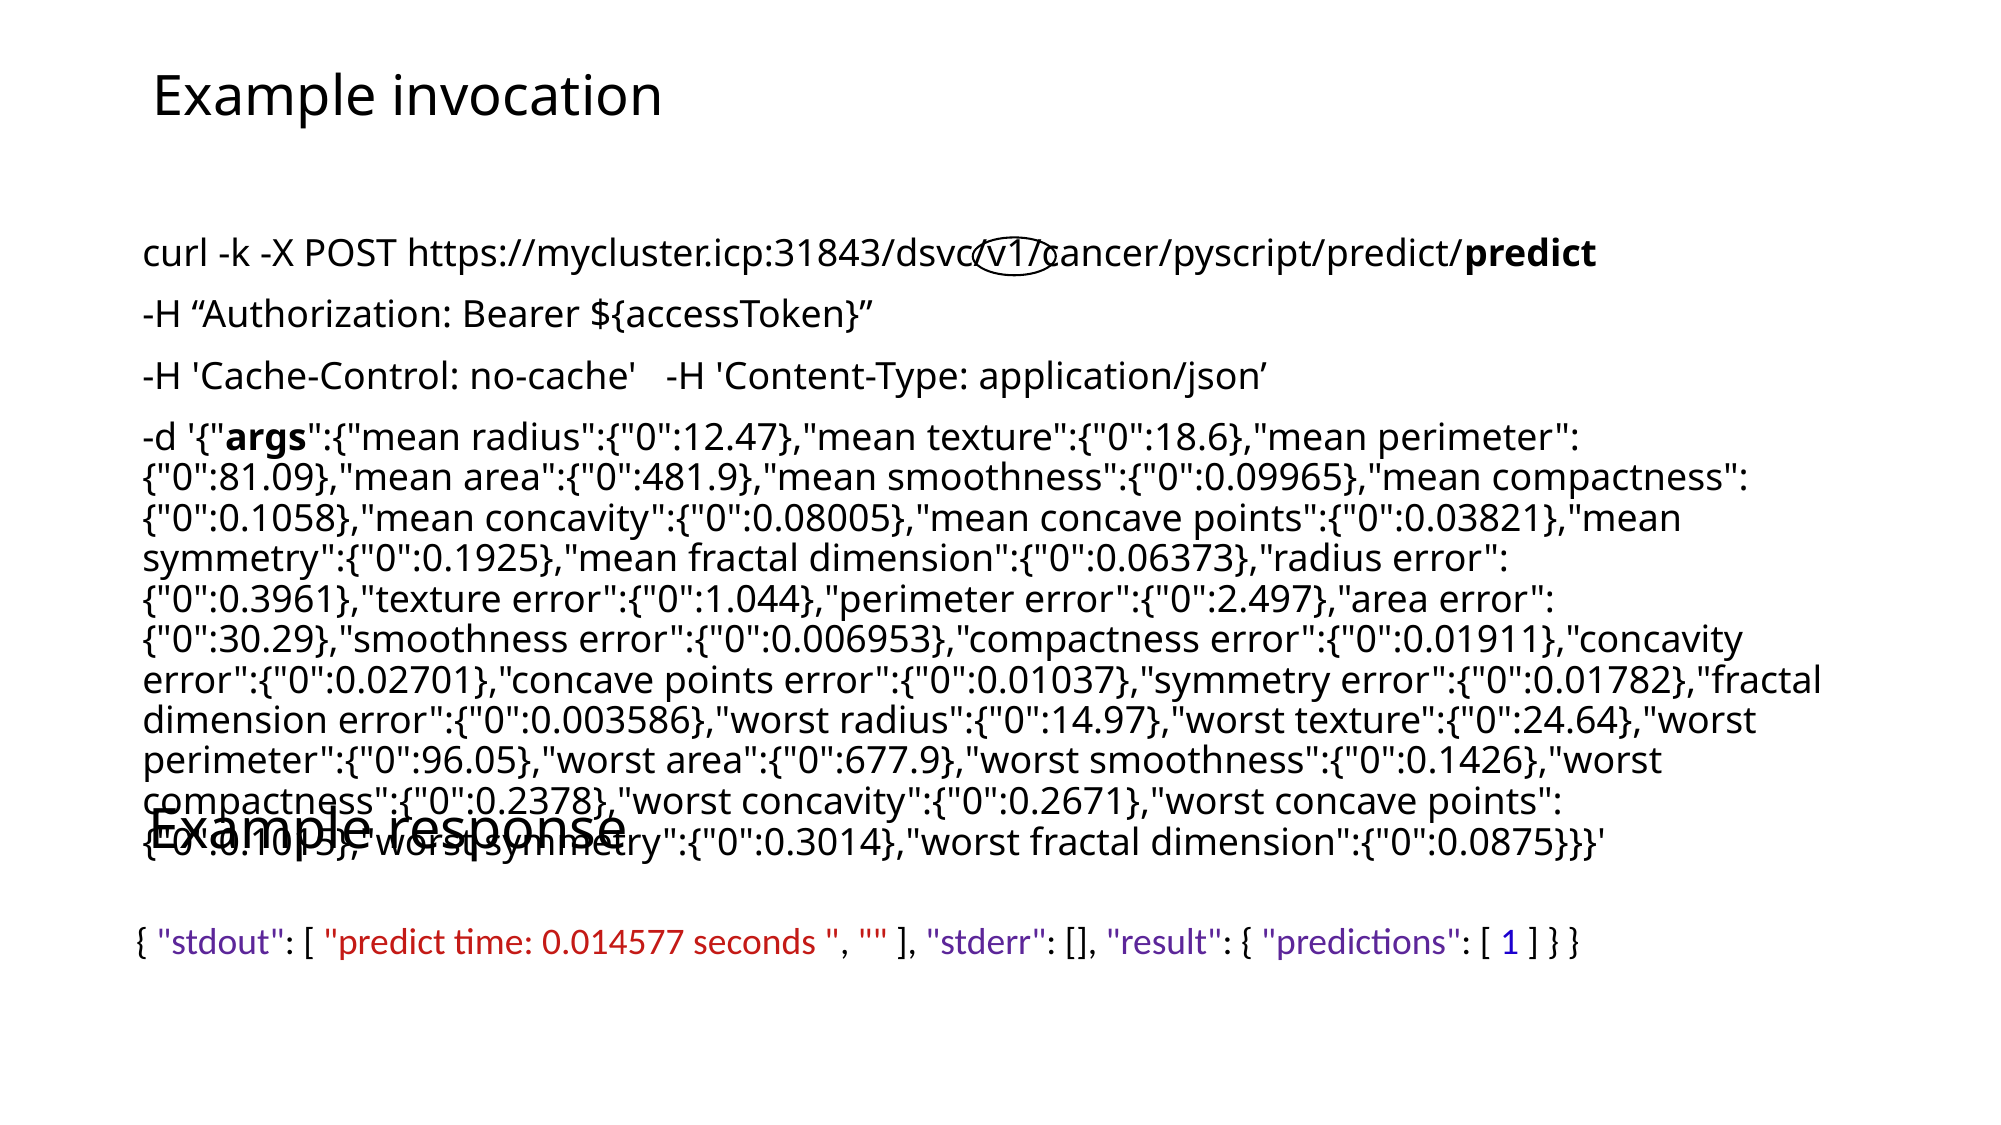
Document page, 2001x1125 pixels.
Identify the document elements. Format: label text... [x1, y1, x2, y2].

text_box Example response [133, 793, 1858, 869]
list curl -k -X POST https://mycluster.icp:31843/dsvc/v1/cancer/pyscript/predict/predict -H “Authorization: Bearer ${accessToken}” -H 'Cache-Control: no-cache' -H 'Content-Type: application/json’ -d '{"args":{"mean radius":{"0":12.47},"mean texture":{"0":18.6},"mean perimeter":{"0":81.09},"mean area":{"0":481.9},"mean smoothness":{"0":0.09965},"mean compactness":{"0":0.1058},"mean concavity":{"0":0.08005},"mean concave points":{"0":0.03821},"mean symmetry":{"0":0.1925},"mean fractal dimension":{"0":0.06373},"radius error":{"0":0.3961},"texture error":{"0":1.044},"perimeter error":{"0":2.497},"area error":{"0":30.29},"smoothness error":{"0":0.006953},"compactness error":{"0":0.01911},"concavity error":{"0":0.02701},"concave points error":{"0":0.01037},"symmetry error":{"0":0.01782},"fractal dimension error":{"0":0.003586},"worst radius":{"0":14.97},"worst texture":{"0":24.64},"worst perimeter":{"0":96.05},"worst area":{"0":677.9},"worst smoothness":{"0":0.1426},"worst compactness":{"0":0.2378},"worst concavity":{"0":0.2671},"worst concave points":{"0":0.1015},"worst symmetry":{"0":0.3014},"worst fractal dimension":{"0":0.0875}}}' [127, 226, 1853, 941]
text_box [971, 236, 1057, 277]
title Example invocation [137, 59, 1863, 136]
text_box { "stdout": [ "predict time: 0.014577 seconds ", "" ], "stderr": [], "result": { "predictions": [ 1 ] } } [121, 910, 1736, 970]
